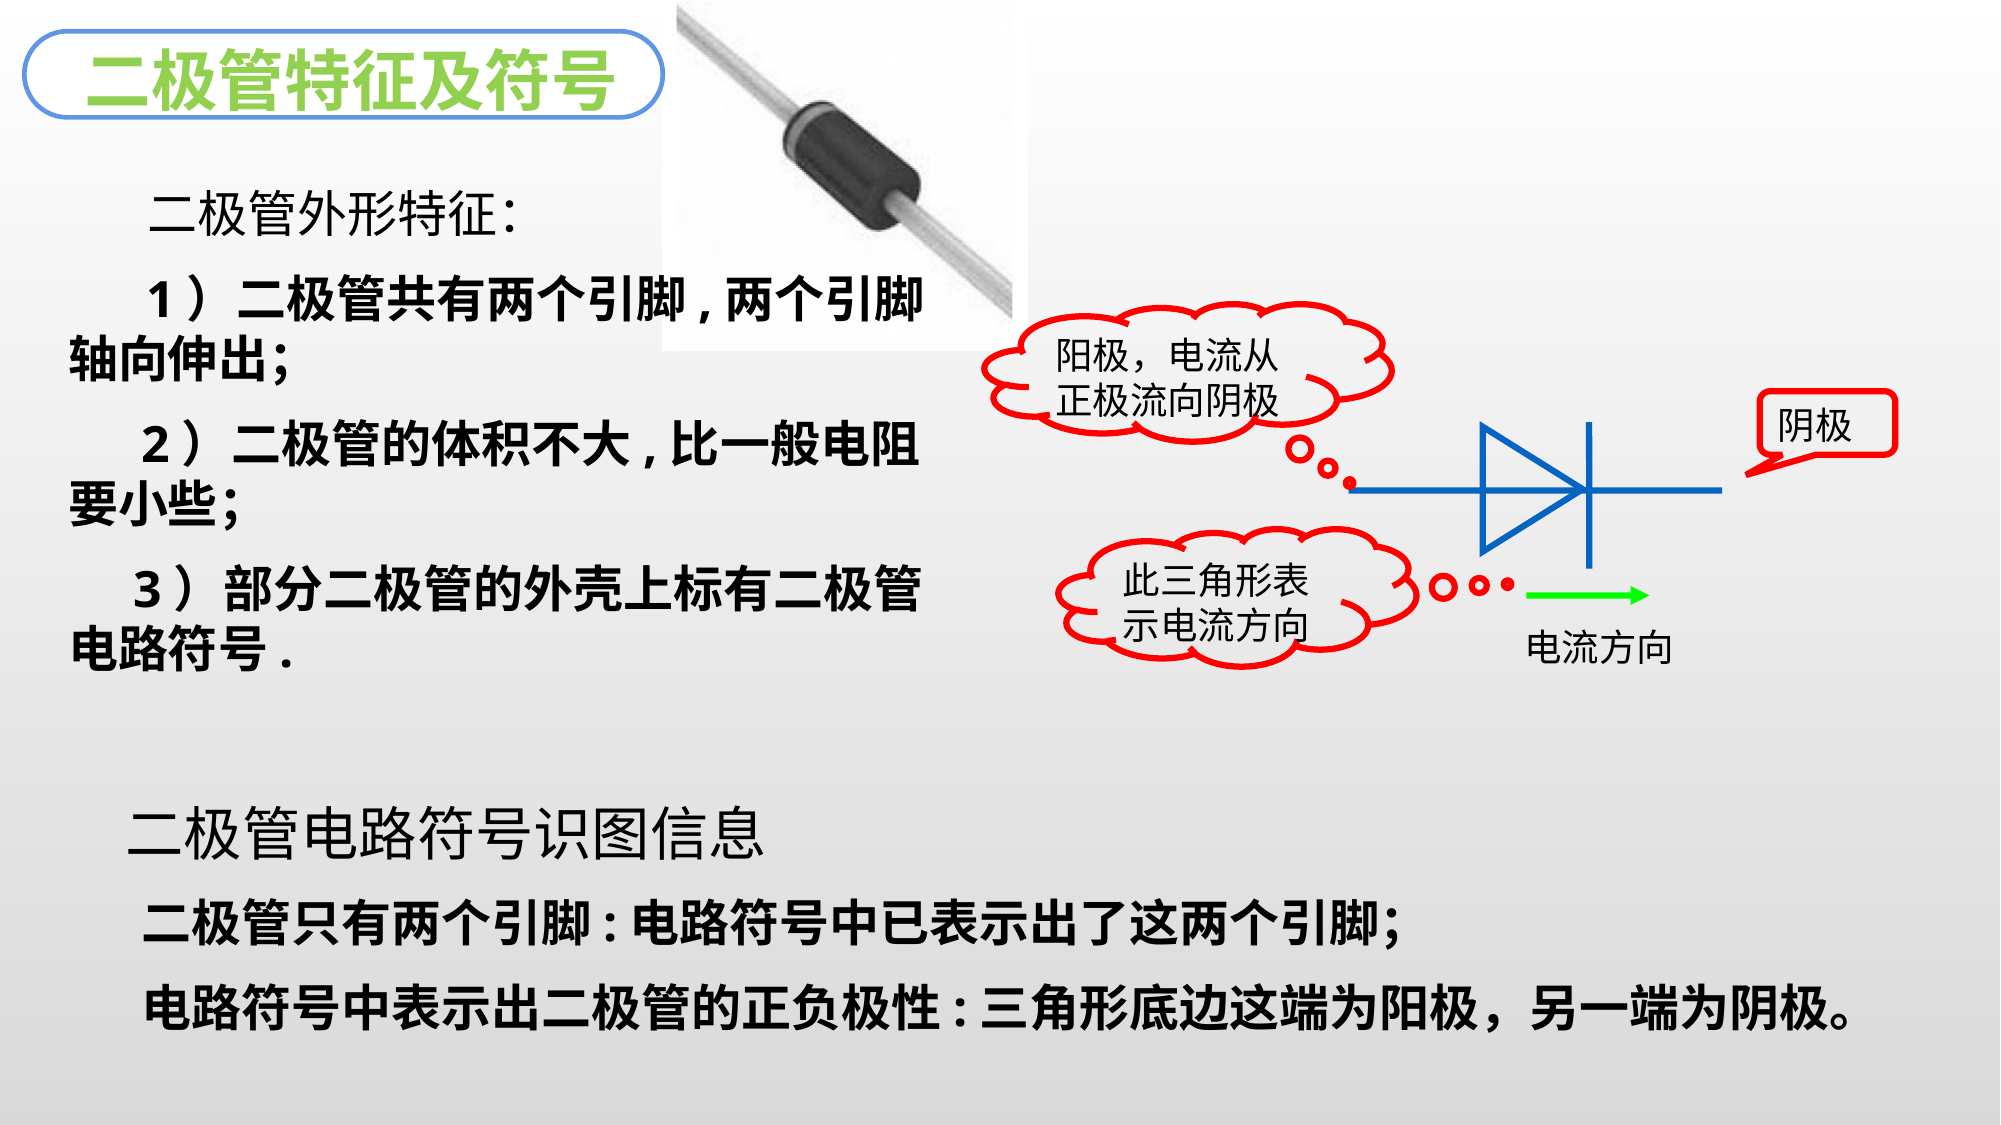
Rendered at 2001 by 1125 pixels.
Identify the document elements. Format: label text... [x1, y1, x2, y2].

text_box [24, 31, 663, 127]
picture [662, 0, 1028, 351]
text_box 二极管电路符号识图信息 二极管只有两个引脚:电路符号中已表示出了这两个引脚； 电路符号中表示出二极管的正负极性:三角形底边这端为阳极，另一端为阴极。 [76, 789, 1857, 1044]
text_box 二极管外形特征： 1）二极管共有两个引脚,两个引脚轴向伸出； 2）二极管的体积不大,比一般电阻要小些； 3）部分二极管的外壳上标有二极管电路符号. [53, 174, 974, 685]
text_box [984, 303, 1896, 677]
